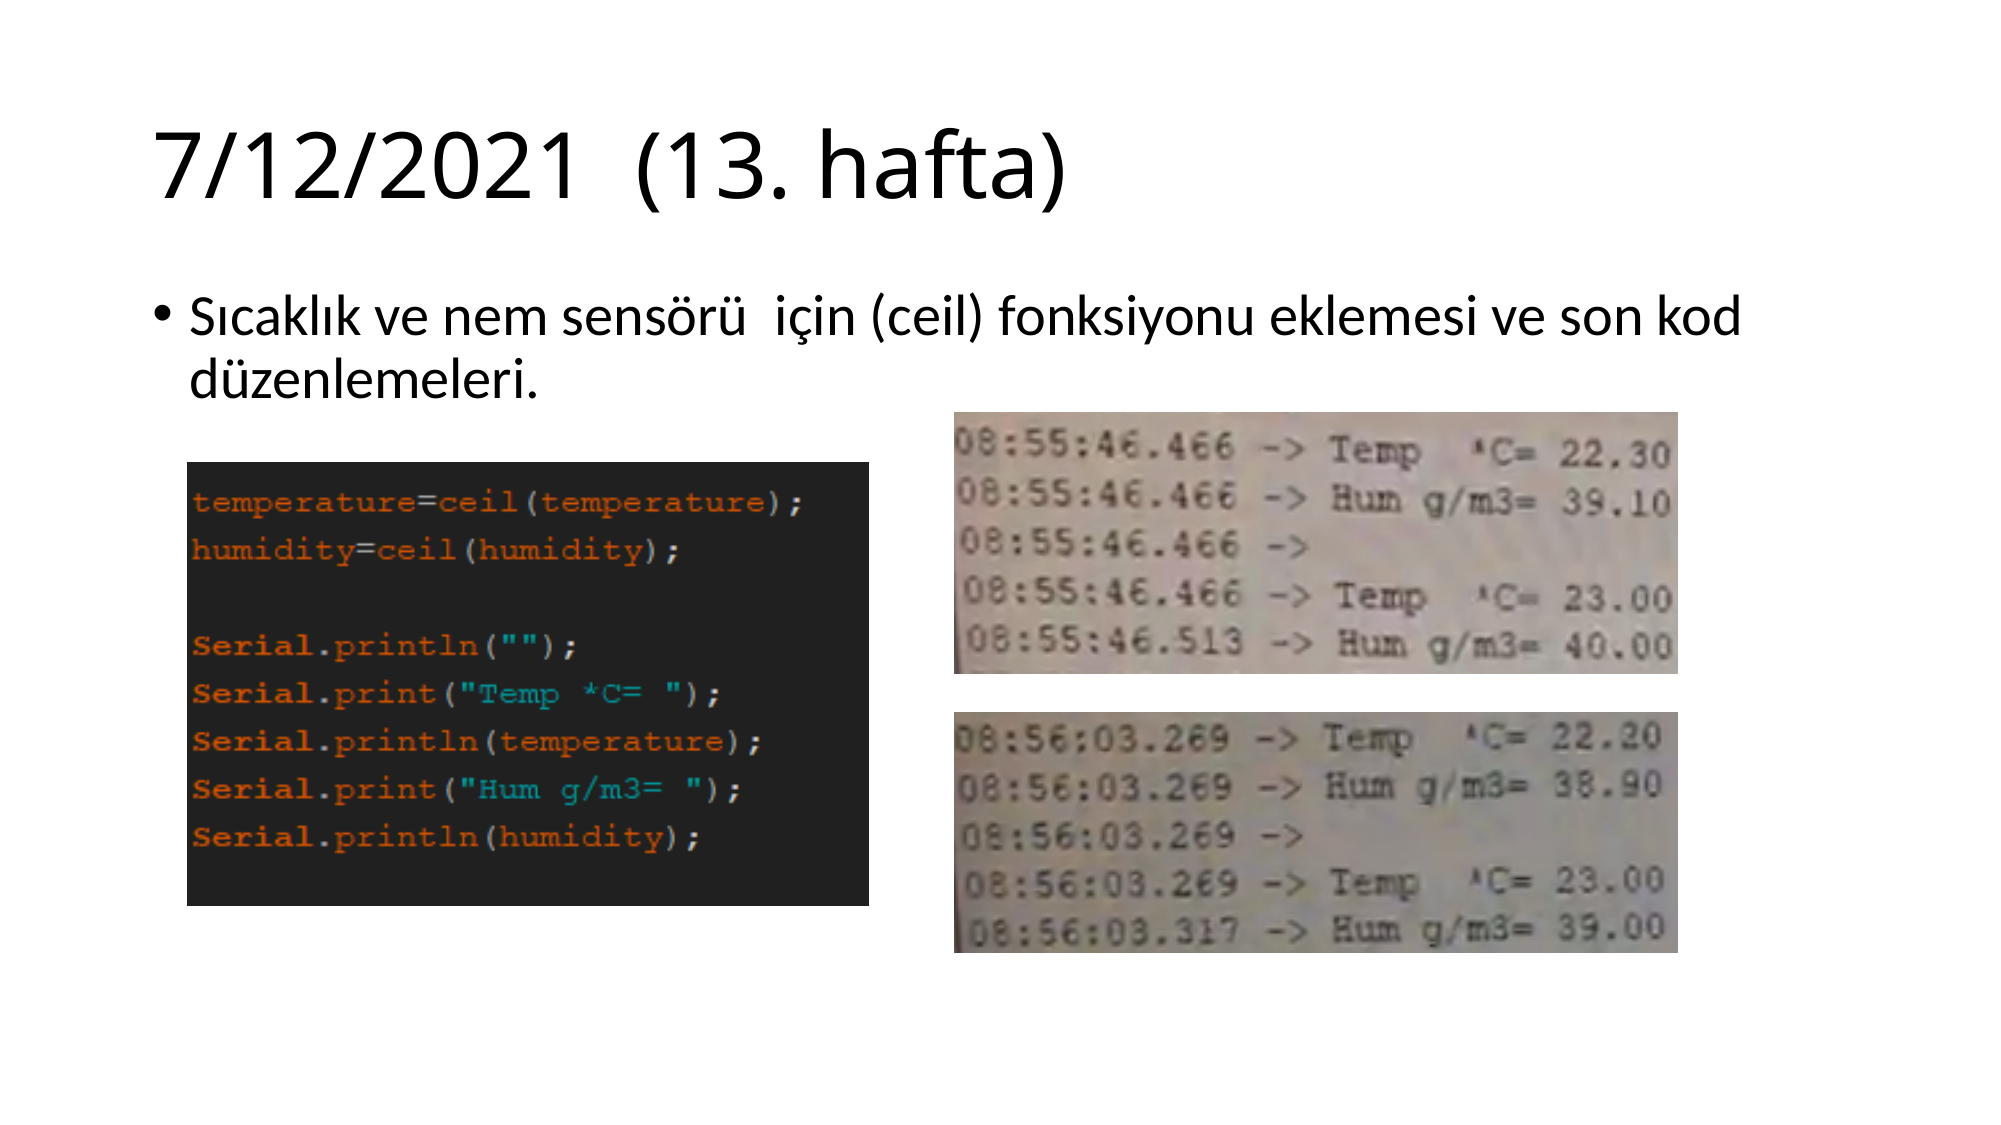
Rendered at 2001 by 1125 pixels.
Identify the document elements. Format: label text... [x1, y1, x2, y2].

picture [187, 462, 869, 907]
title 7/12/2021 (13. hafta) [137, 59, 1863, 277]
picture [954, 412, 1678, 674]
list Sıcaklık ve nem sensörü için (ceil) fonksiyonu eklemesi ve son kod düzenlemeleri. [137, 277, 1863, 992]
picture [954, 712, 1678, 953]
